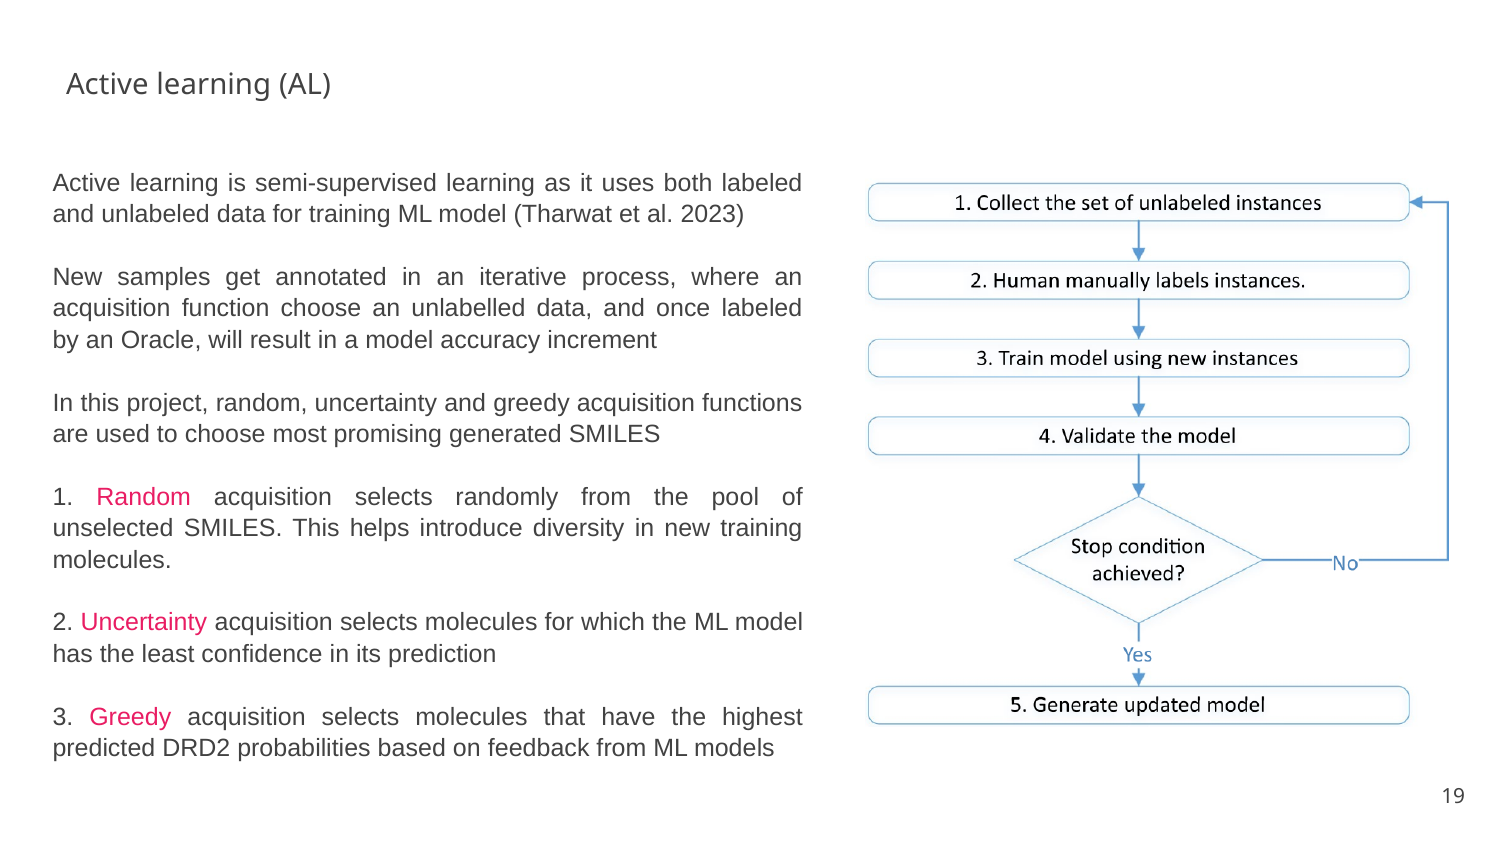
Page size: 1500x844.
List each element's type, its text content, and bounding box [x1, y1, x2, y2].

title Active learning (AL) [51, 49, 1449, 116]
list Active learning is semi-supervised learning as it uses both labeled and unlabeled data for training ML model (Tharwat et al. 2023) New samples get annotated in an iterative process, where an acquisition function choose an unlabelled data, and once labeled by an Oracle, will result in a model accuracy increment In this project, random, uncertainty and greedy acquisition functions are used to choose most promising generated SMILES 1. Random acquisition selects randomly from the pool of unselected SMILES. This helps introduce diversity in new training molecules. 2. Uncertainty acquisition selects molecules for which the ML model has the least confidence in its prediction 3. Greedy acquisition selects molecules that have the highest predicted DRD2 probabilities based on feedback from ML models [37, 149, 820, 780]
picture [852, 162, 1474, 729]
slide_number 19 [1389, 764, 1480, 830]
